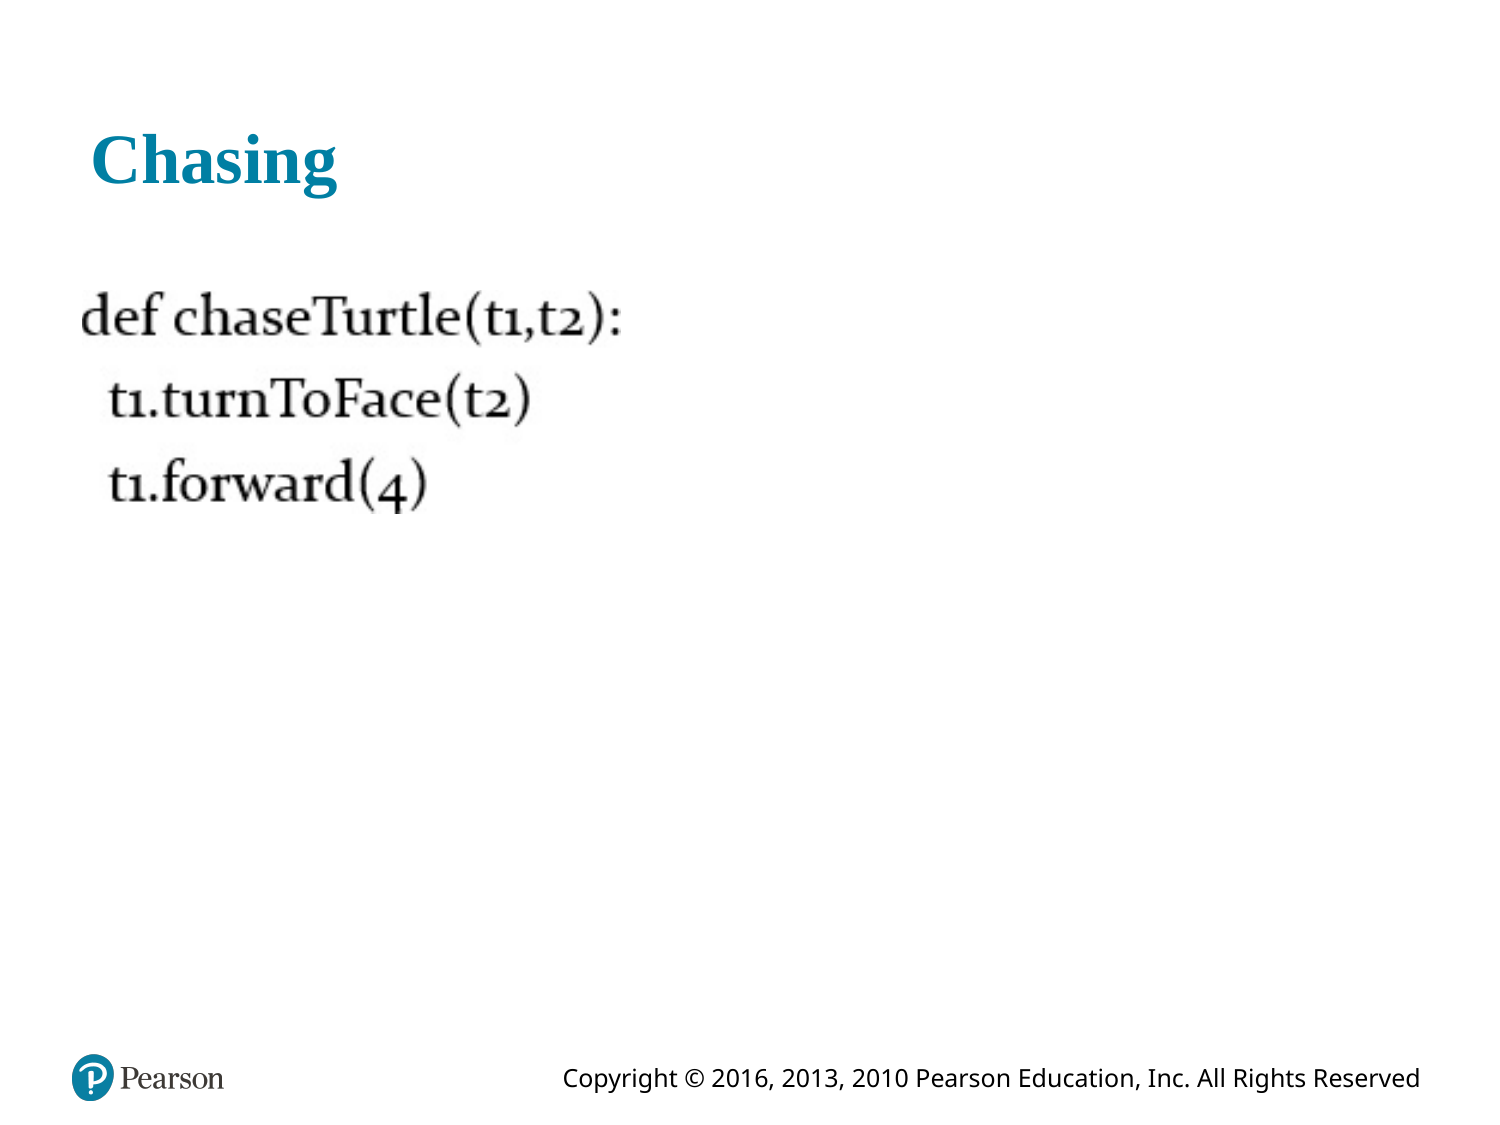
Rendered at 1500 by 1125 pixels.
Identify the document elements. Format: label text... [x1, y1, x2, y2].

picture [82, 290, 621, 514]
picture [98, 1054, 224, 1101]
picture [80, 1063, 106, 1088]
picture [72, 1087, 83, 1101]
title Chasing [75, 0, 1425, 213]
picture [72, 1054, 88, 1070]
